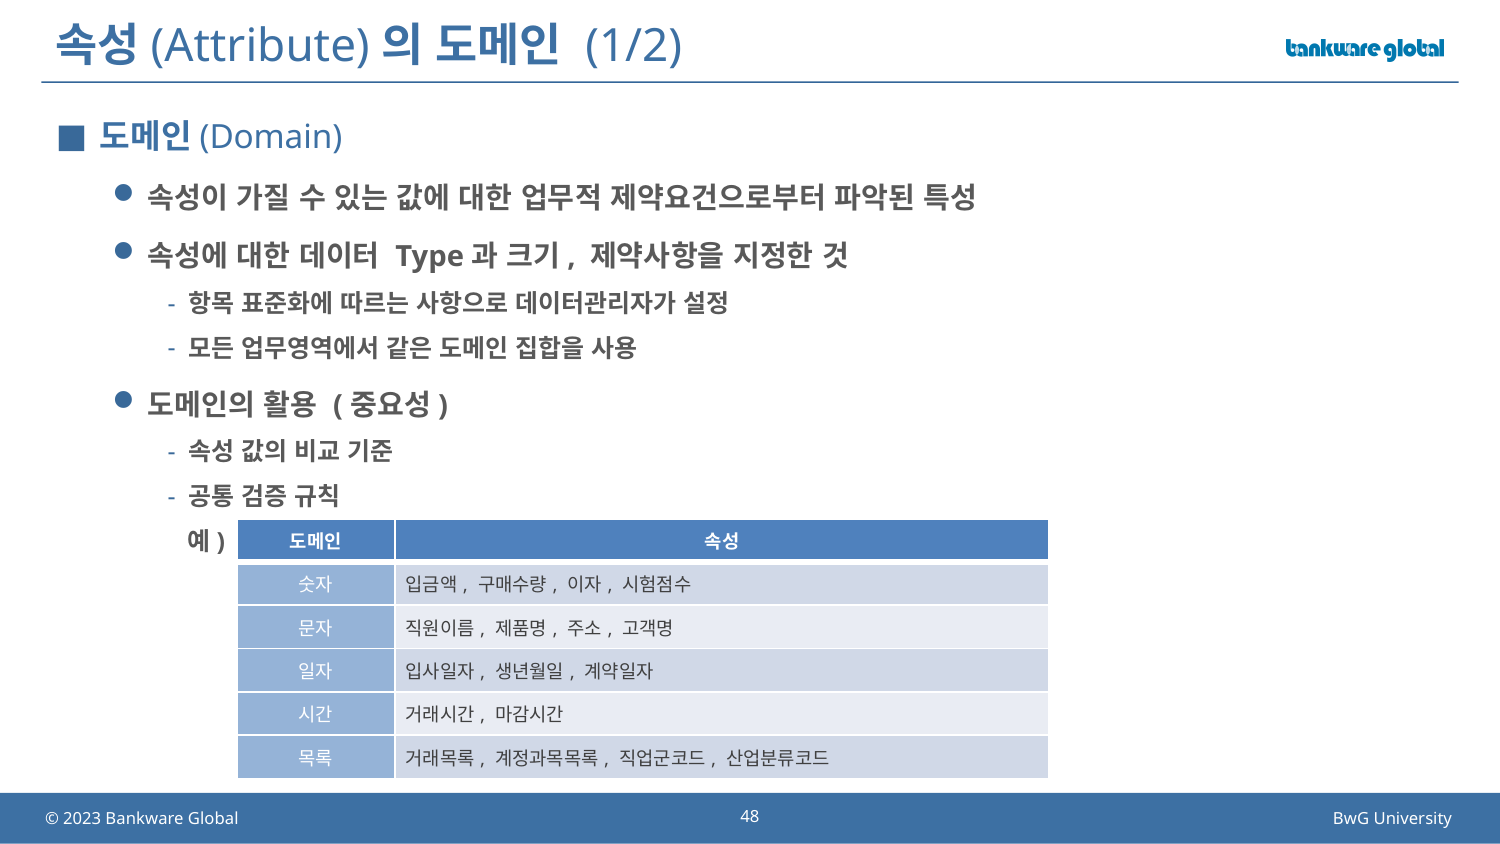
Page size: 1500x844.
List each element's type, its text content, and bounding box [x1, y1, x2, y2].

table_cell 일자 [238, 649, 394, 691]
table_cell 숫자 [238, 565, 394, 604]
table_cell 입금액, 구매수량, 이자, 시험점수 [396, 565, 1048, 604]
table_cell 시간 [238, 693, 394, 734]
table_cell 입사일자, 생년월일, 계약일자 [396, 649, 1048, 691]
table_cell 목록 [238, 736, 394, 778]
title 속성(Attribute)의 도메인 (1/2) [40, 17, 1459, 77]
table_header 속성 [396, 520, 1048, 559]
table_cell 거래시간, 마감시간 [396, 693, 1048, 734]
slide_number 48 [717, 799, 783, 836]
table_header 도메인 [238, 520, 394, 559]
table_cell 문자 [238, 606, 394, 648]
list 도메인(Domain) 속성이 가질 수 있는 값에 대한 업무적 제약요건으로부터 파악된 특성 속성에 대한 데이터 Type과 크기, 제약사항을 지정한 것 항목 표준화에 따르는 사항으로 데이터관리자가 설정 모든 업무영역에서 같은 도메인 집합을 사용 도메인의 활용 (중요성) 속성 값의 비교 기준 공통 검증 규칙 예) [40, 87, 1459, 785]
table_cell 거래목록, 계정과목목록, 직업군코드, 산업분류코드 [396, 736, 1048, 778]
table_cell 직원이름, 제품명, 주소, 고객명 [396, 606, 1048, 648]
